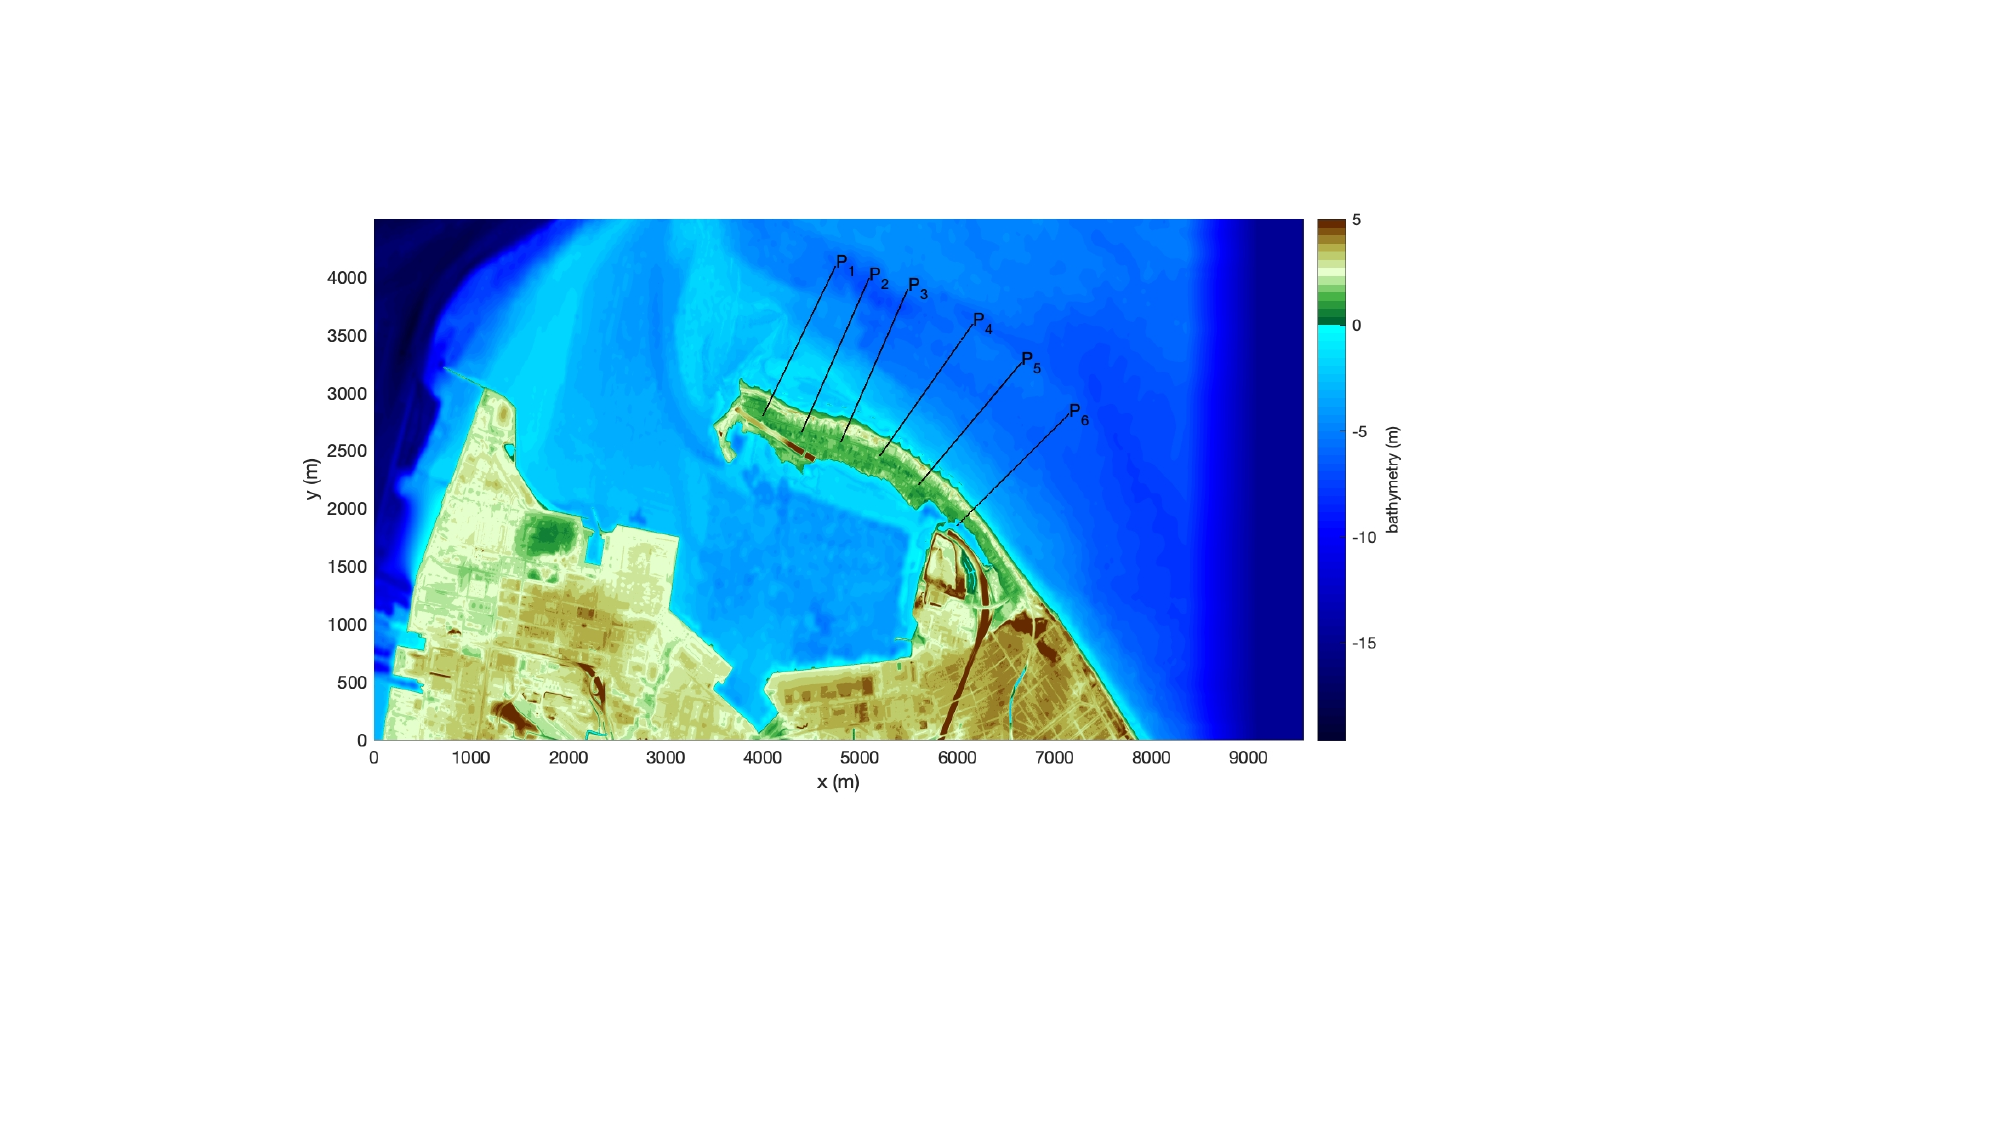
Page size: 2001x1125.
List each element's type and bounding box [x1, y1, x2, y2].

picture [218, 171, 1494, 810]
